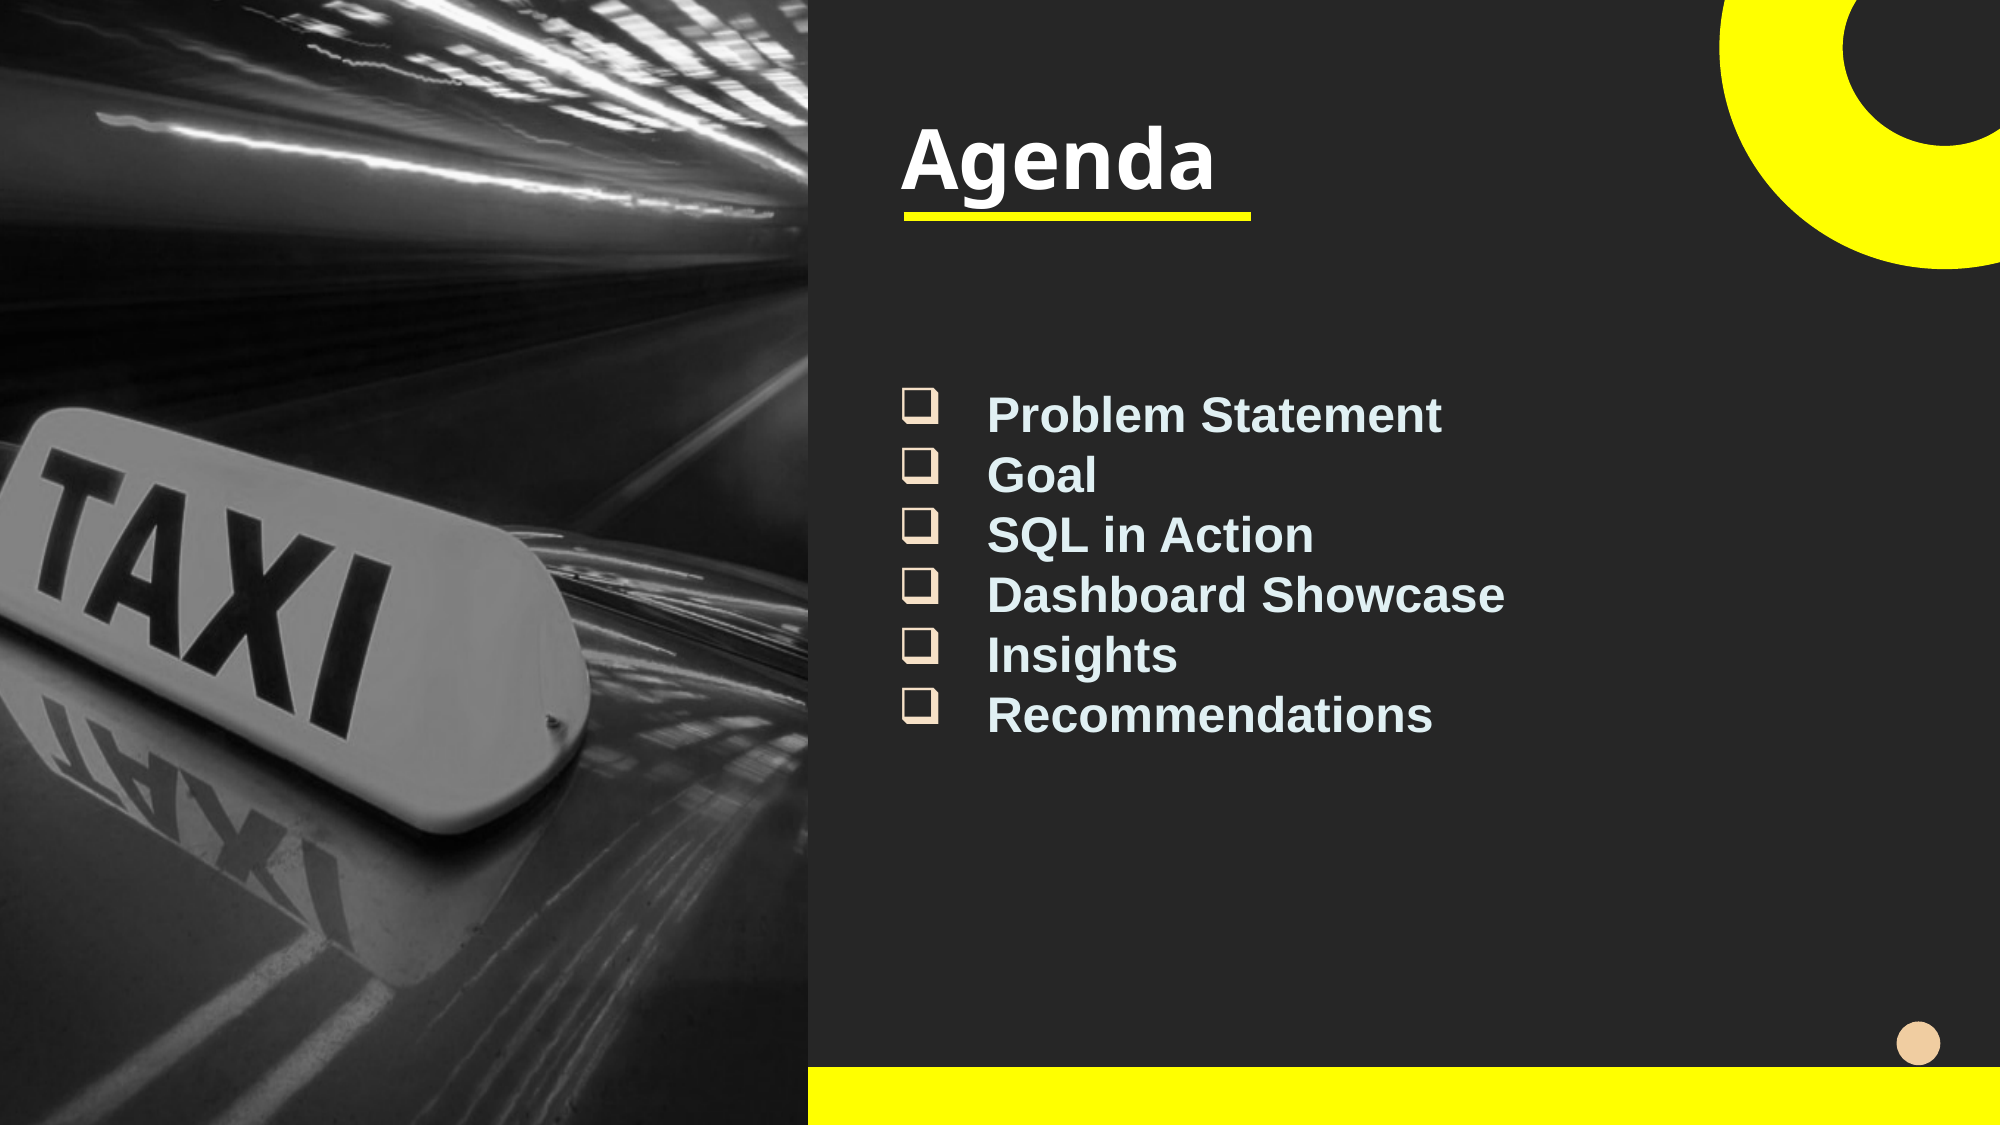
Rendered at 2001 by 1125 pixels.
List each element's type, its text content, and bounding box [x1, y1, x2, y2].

text_box Problem Statement Goal SQL in Action Dashboard Showcase Insights Recommendations [883, 375, 1640, 750]
text_box [809, 1066, 2000, 1125]
text_box [809, 0, 2000, 1066]
picture [0, 0, 809, 1125]
title Agenda [886, 110, 1247, 217]
text_box [1718, 0, 2000, 271]
slide_number 3 [1881, 1012, 1940, 1066]
